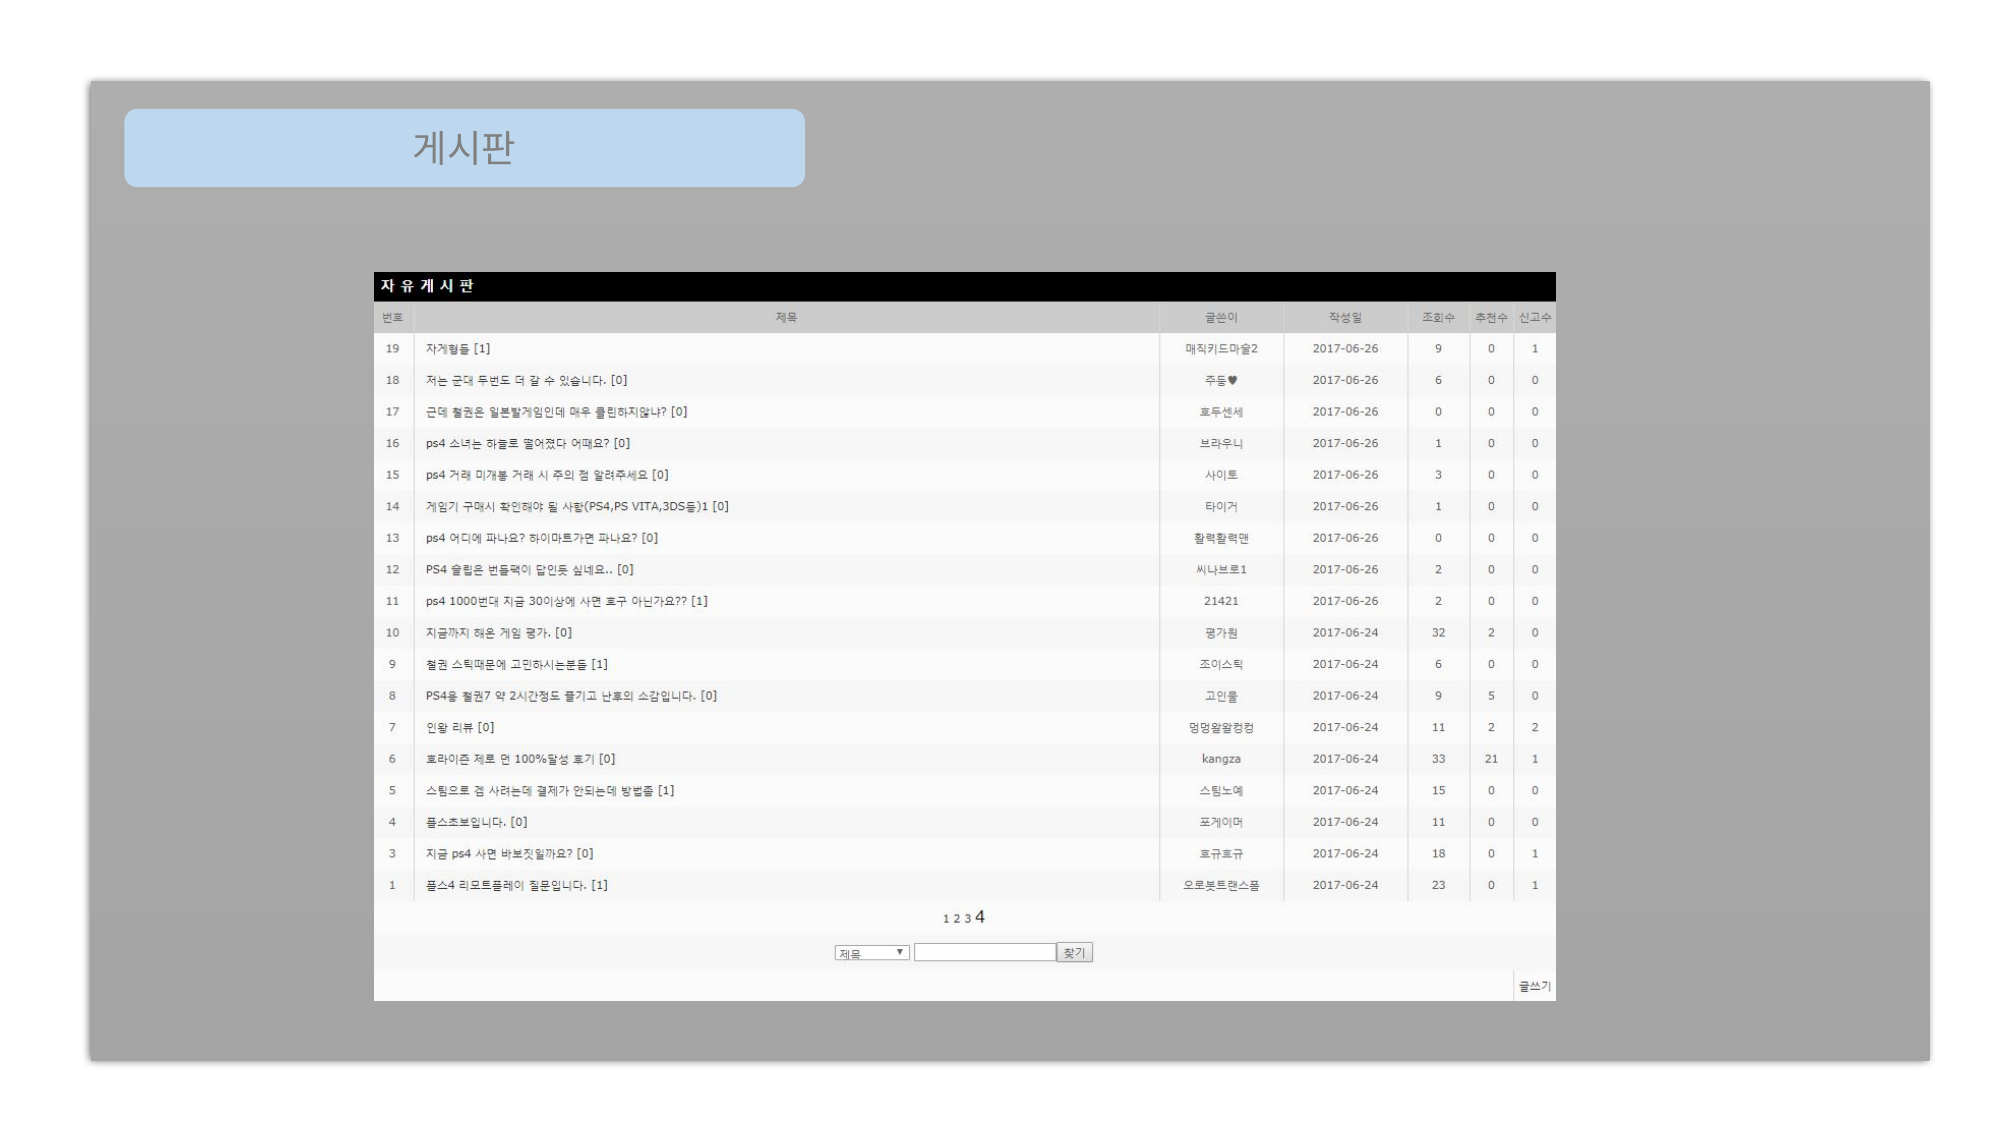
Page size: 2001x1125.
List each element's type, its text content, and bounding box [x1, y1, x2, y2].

picture [374, 272, 1556, 1001]
text_box [91, 81, 1930, 1061]
text_box 게시판 [123, 107, 807, 189]
